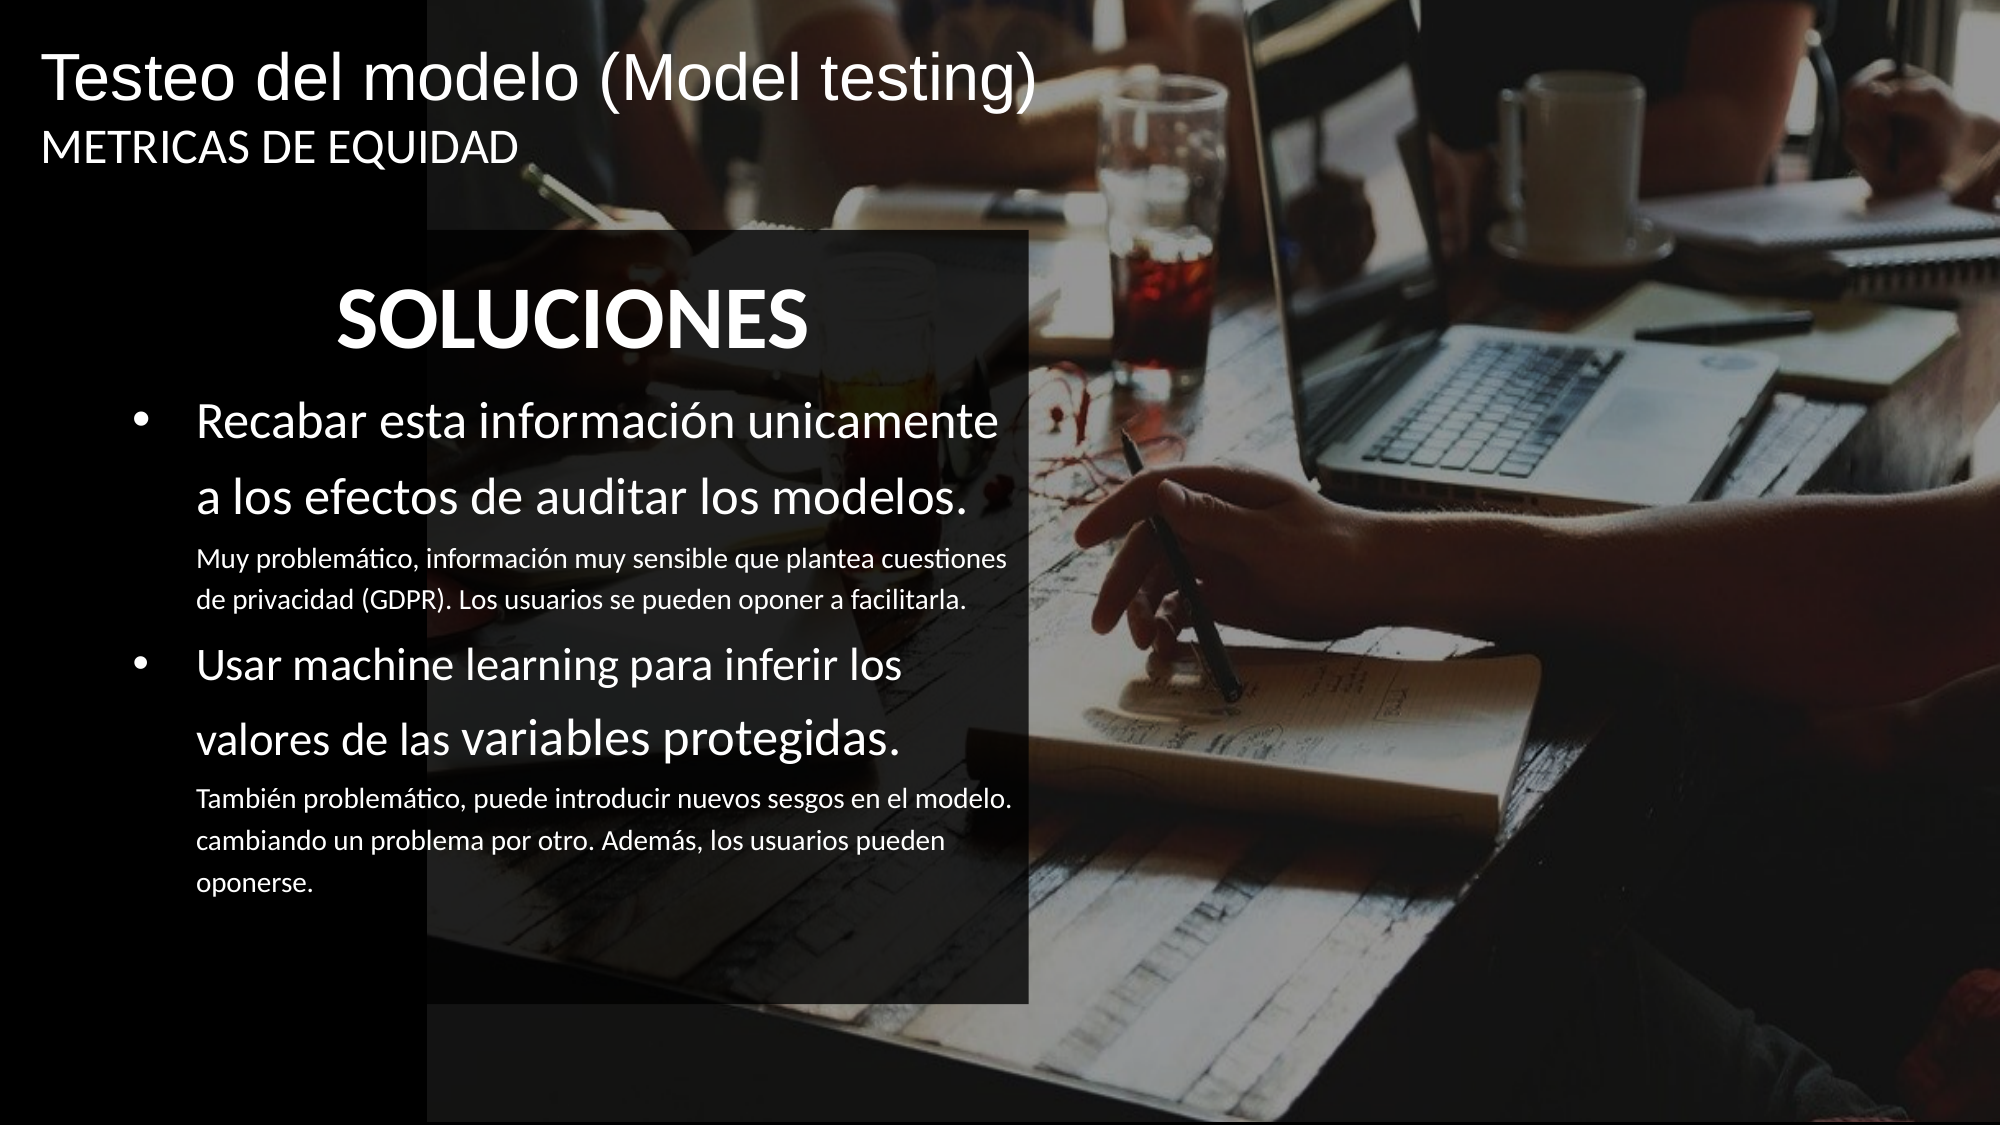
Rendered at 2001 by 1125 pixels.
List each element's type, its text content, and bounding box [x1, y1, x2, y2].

text_box SOLUCIONES Recabar esta información unicamente a los efectos de auditar los modelos. Muy problemático, información muy sensible que plantea cuestiones de privacidad (GDPR). Los usuarios se pueden oponer a facilitarla. Usar machine learning para inferir los valores de las variables protegidas. También problemático, puede introducir nuevos sesgos en el modelo. cambiando un problema por otro. Además, los usuarios pueden oponerse. [117, 229, 421, 1005]
picture [426, 0, 2000, 1123]
text_box Testeo del modelo (Model testing) METRICAS DE EQUIDAD [25, 26, 421, 204]
